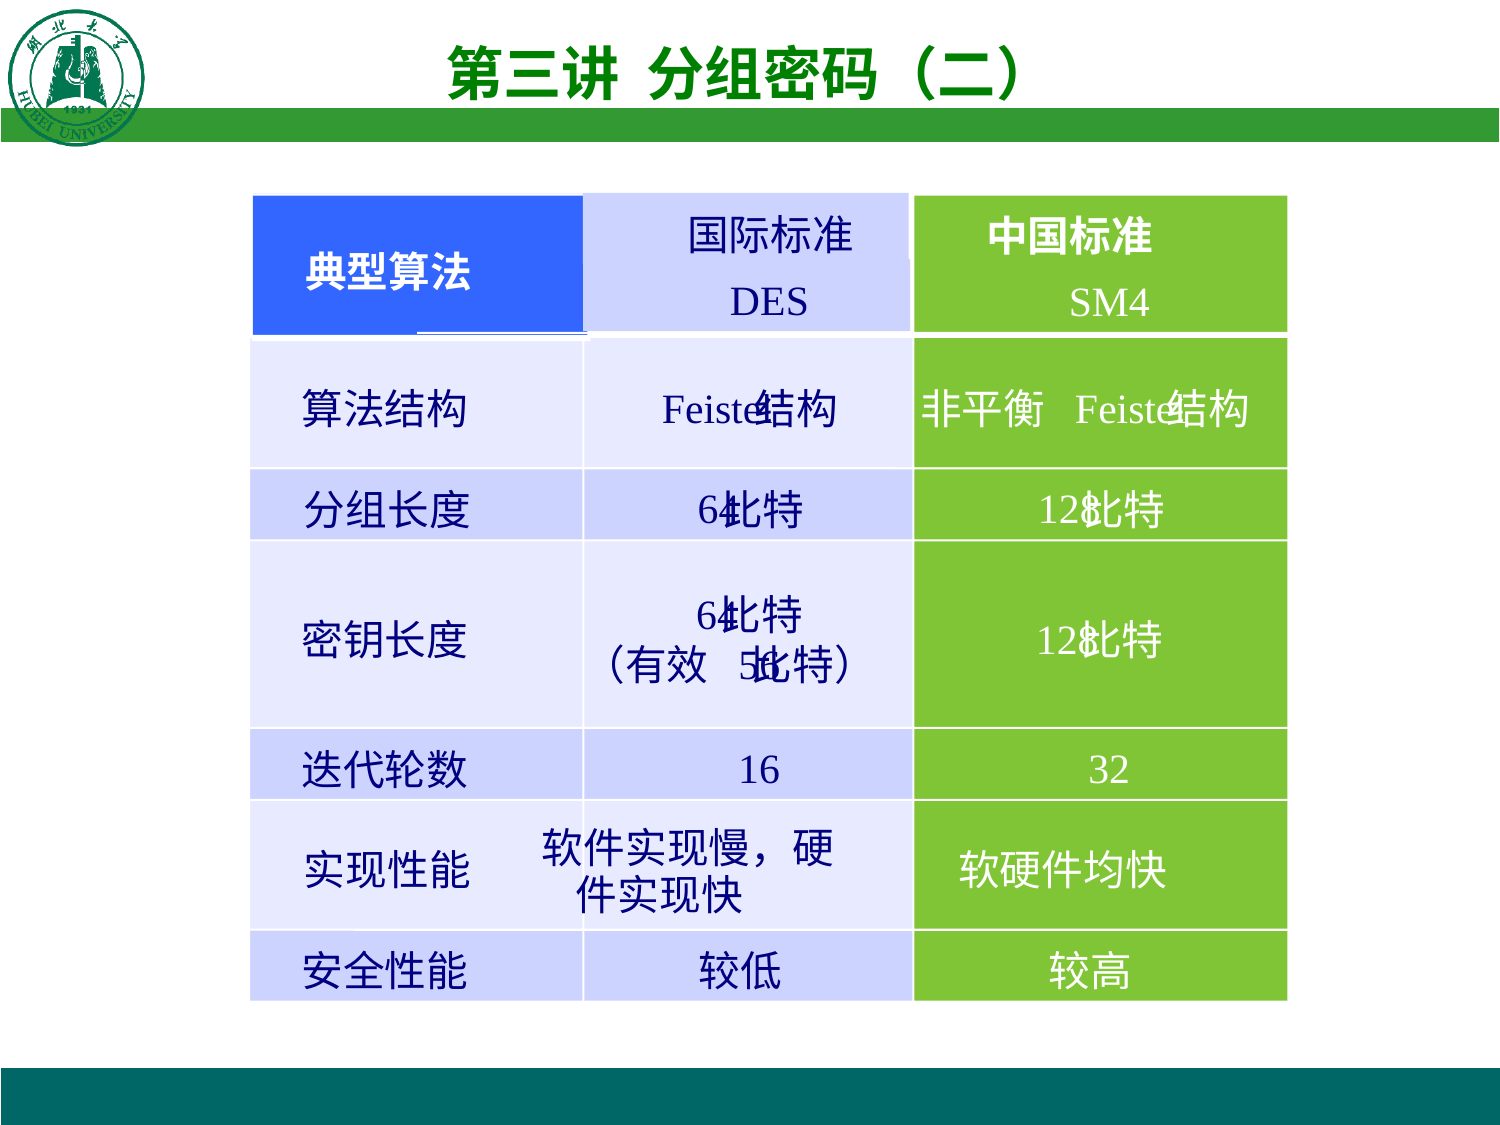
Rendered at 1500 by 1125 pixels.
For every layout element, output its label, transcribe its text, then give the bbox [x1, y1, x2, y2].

text_box 比特 [1080, 613, 1164, 664]
picture [0, 1067, 1500, 1125]
text_box 算法结构 [301, 382, 469, 433]
text_box 软硬件均快 [958, 843, 1167, 894]
text_box 64 [697, 482, 740, 533]
text_box 国际标准 [687, 208, 855, 259]
text_box [584, 728, 913, 799]
text_box 比特 [721, 483, 805, 534]
text_box [584, 930, 913, 1001]
text_box [249, 338, 583, 467]
text_box [914, 728, 1288, 799]
text_box 安全性能 [301, 945, 469, 996]
text_box 非平衡 [920, 382, 1046, 433]
text_box 32 [1088, 741, 1131, 792]
text_box [248, 469, 583, 539]
text_box [584, 800, 913, 929]
text_box [250, 728, 583, 799]
text_box 结构 [754, 382, 838, 433]
text_box （有效 [583, 638, 709, 689]
text_box [583, 259, 911, 332]
text_box 64 [696, 587, 739, 638]
text_box [914, 338, 1288, 467]
text_box [583, 338, 913, 467]
text_box [78, 190, 1422, 1014]
text_box [914, 541, 1288, 727]
text_box [250, 541, 583, 727]
text_box 比特） [750, 638, 876, 689]
text_box [914, 260, 1288, 333]
text_box 比特 [1082, 483, 1166, 534]
text_box 128 [1035, 612, 1100, 663]
text_box [250, 930, 583, 1001]
text_box 中国标准 [985, 209, 1153, 260]
text_box [914, 930, 1288, 1001]
text_box [252, 195, 588, 338]
text_box 软件实现慢，硬 [541, 821, 835, 872]
picture [0, 0, 167, 175]
text_box 分组长度 [304, 483, 471, 534]
text_box 比特 [719, 588, 803, 639]
text_box [584, 469, 913, 539]
text_box [250, 800, 583, 929]
text_box 较低 [698, 945, 783, 996]
text_box [584, 541, 913, 727]
text_box 迭代轮数 [301, 743, 469, 794]
text_box Feistel [1074, 381, 1187, 432]
text_box [914, 469, 1288, 539]
text_box [914, 800, 1288, 929]
text_box [914, 195, 1288, 260]
text_box 128 [1038, 482, 1102, 533]
text_box 实现性能 [304, 843, 471, 894]
text_box 较高 [1048, 945, 1133, 996]
text_box 密钥长度 [301, 613, 469, 664]
text_box 56 [738, 637, 781, 688]
text_box [582, 192, 909, 265]
text_box 典型算法 [305, 245, 473, 296]
text_box 件实现快 [575, 868, 743, 919]
text_box 结构 [1166, 382, 1251, 433]
text_box 16 [738, 741, 781, 792]
text_box SM4 [1068, 274, 1151, 325]
text_box Feistel [661, 381, 773, 432]
text_box DES [730, 273, 810, 324]
